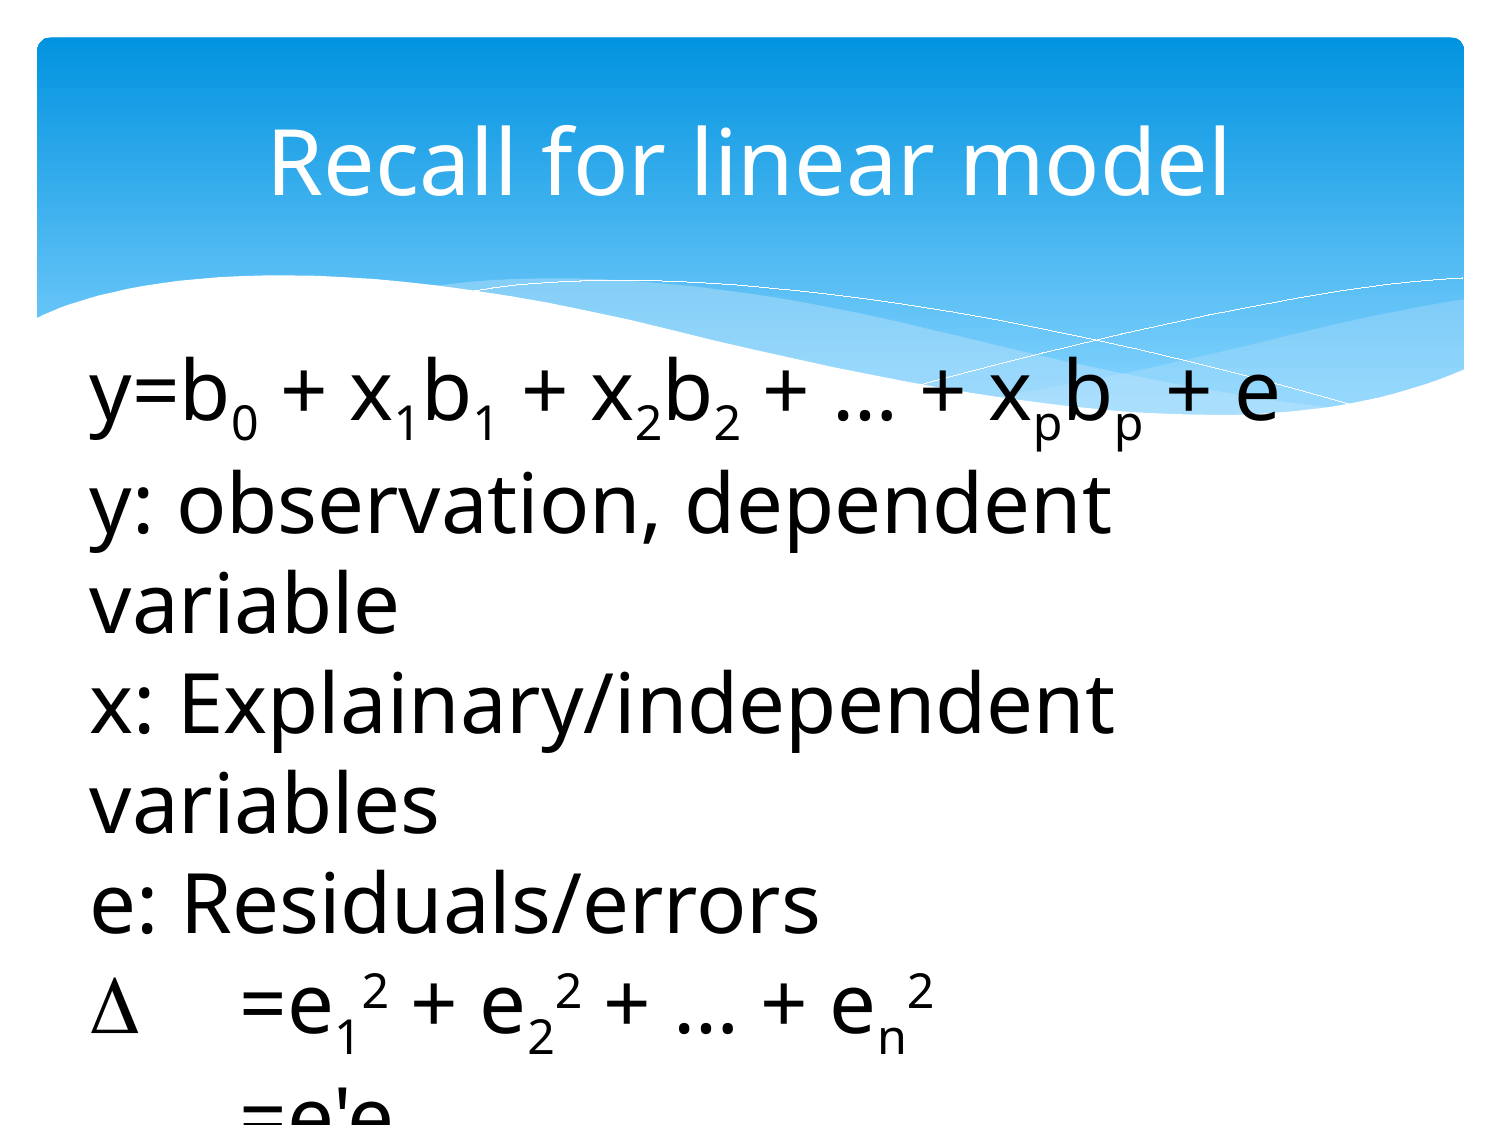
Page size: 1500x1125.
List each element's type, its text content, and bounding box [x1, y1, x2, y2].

text_box y=b0 + x1b1 + x2b2 + … + xpbp + e y: observation, dependent variable x: Explainary/independent variables e: Residuals/errors  =e12 + e22 + … + en2 =e'e =(y-Xb)'(y-Xb) [74, 329, 1459, 1125]
title Recall for linear model [75, 55, 1425, 261]
